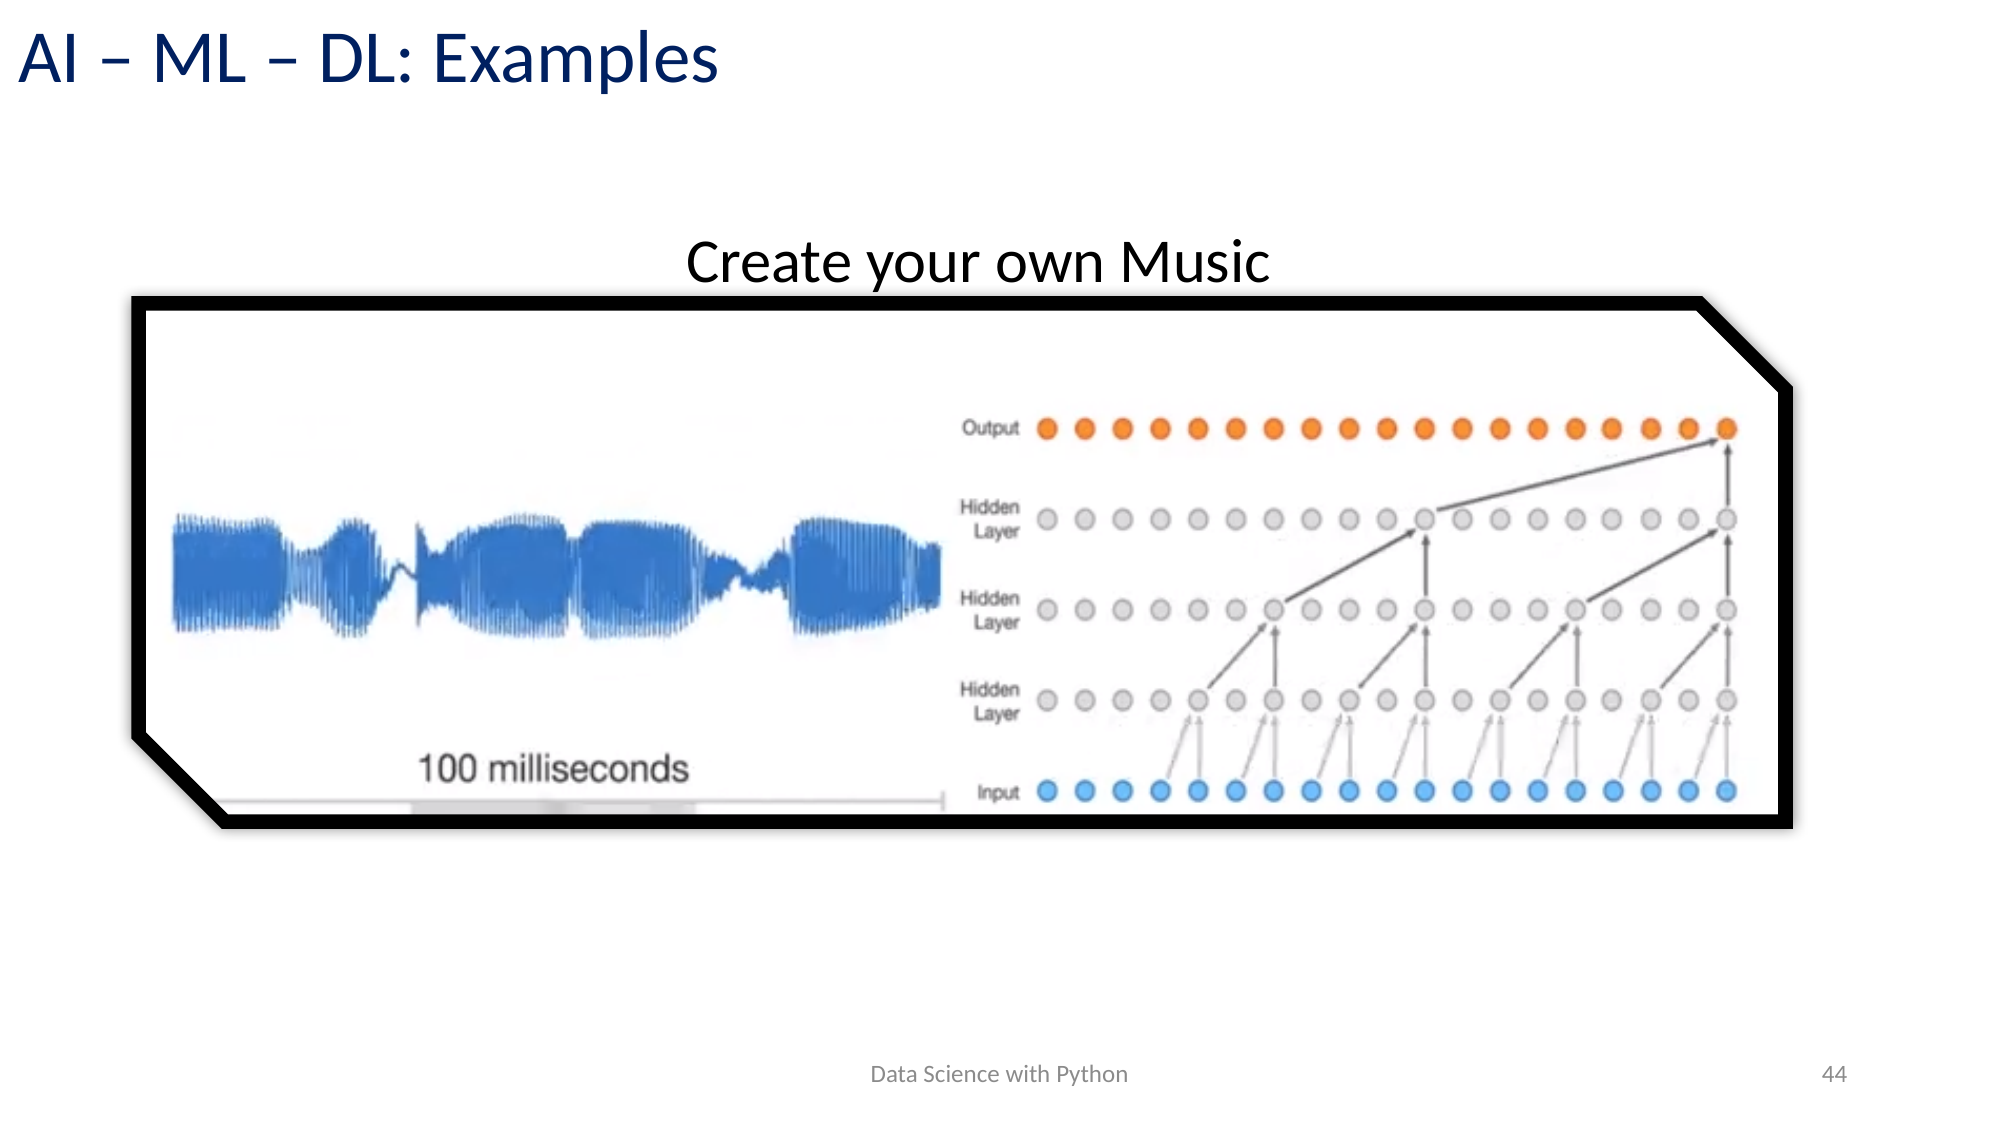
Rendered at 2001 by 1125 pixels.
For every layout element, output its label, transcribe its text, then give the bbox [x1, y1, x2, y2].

slide_number 44 [1412, 1042, 1863, 1103]
footer Data Science with Python [662, 1042, 1338, 1103]
text_box AI – ML – DL: Examples [3, 0, 736, 105]
picture [138, 303, 1786, 822]
text_box Create your own Music [671, 212, 1287, 303]
